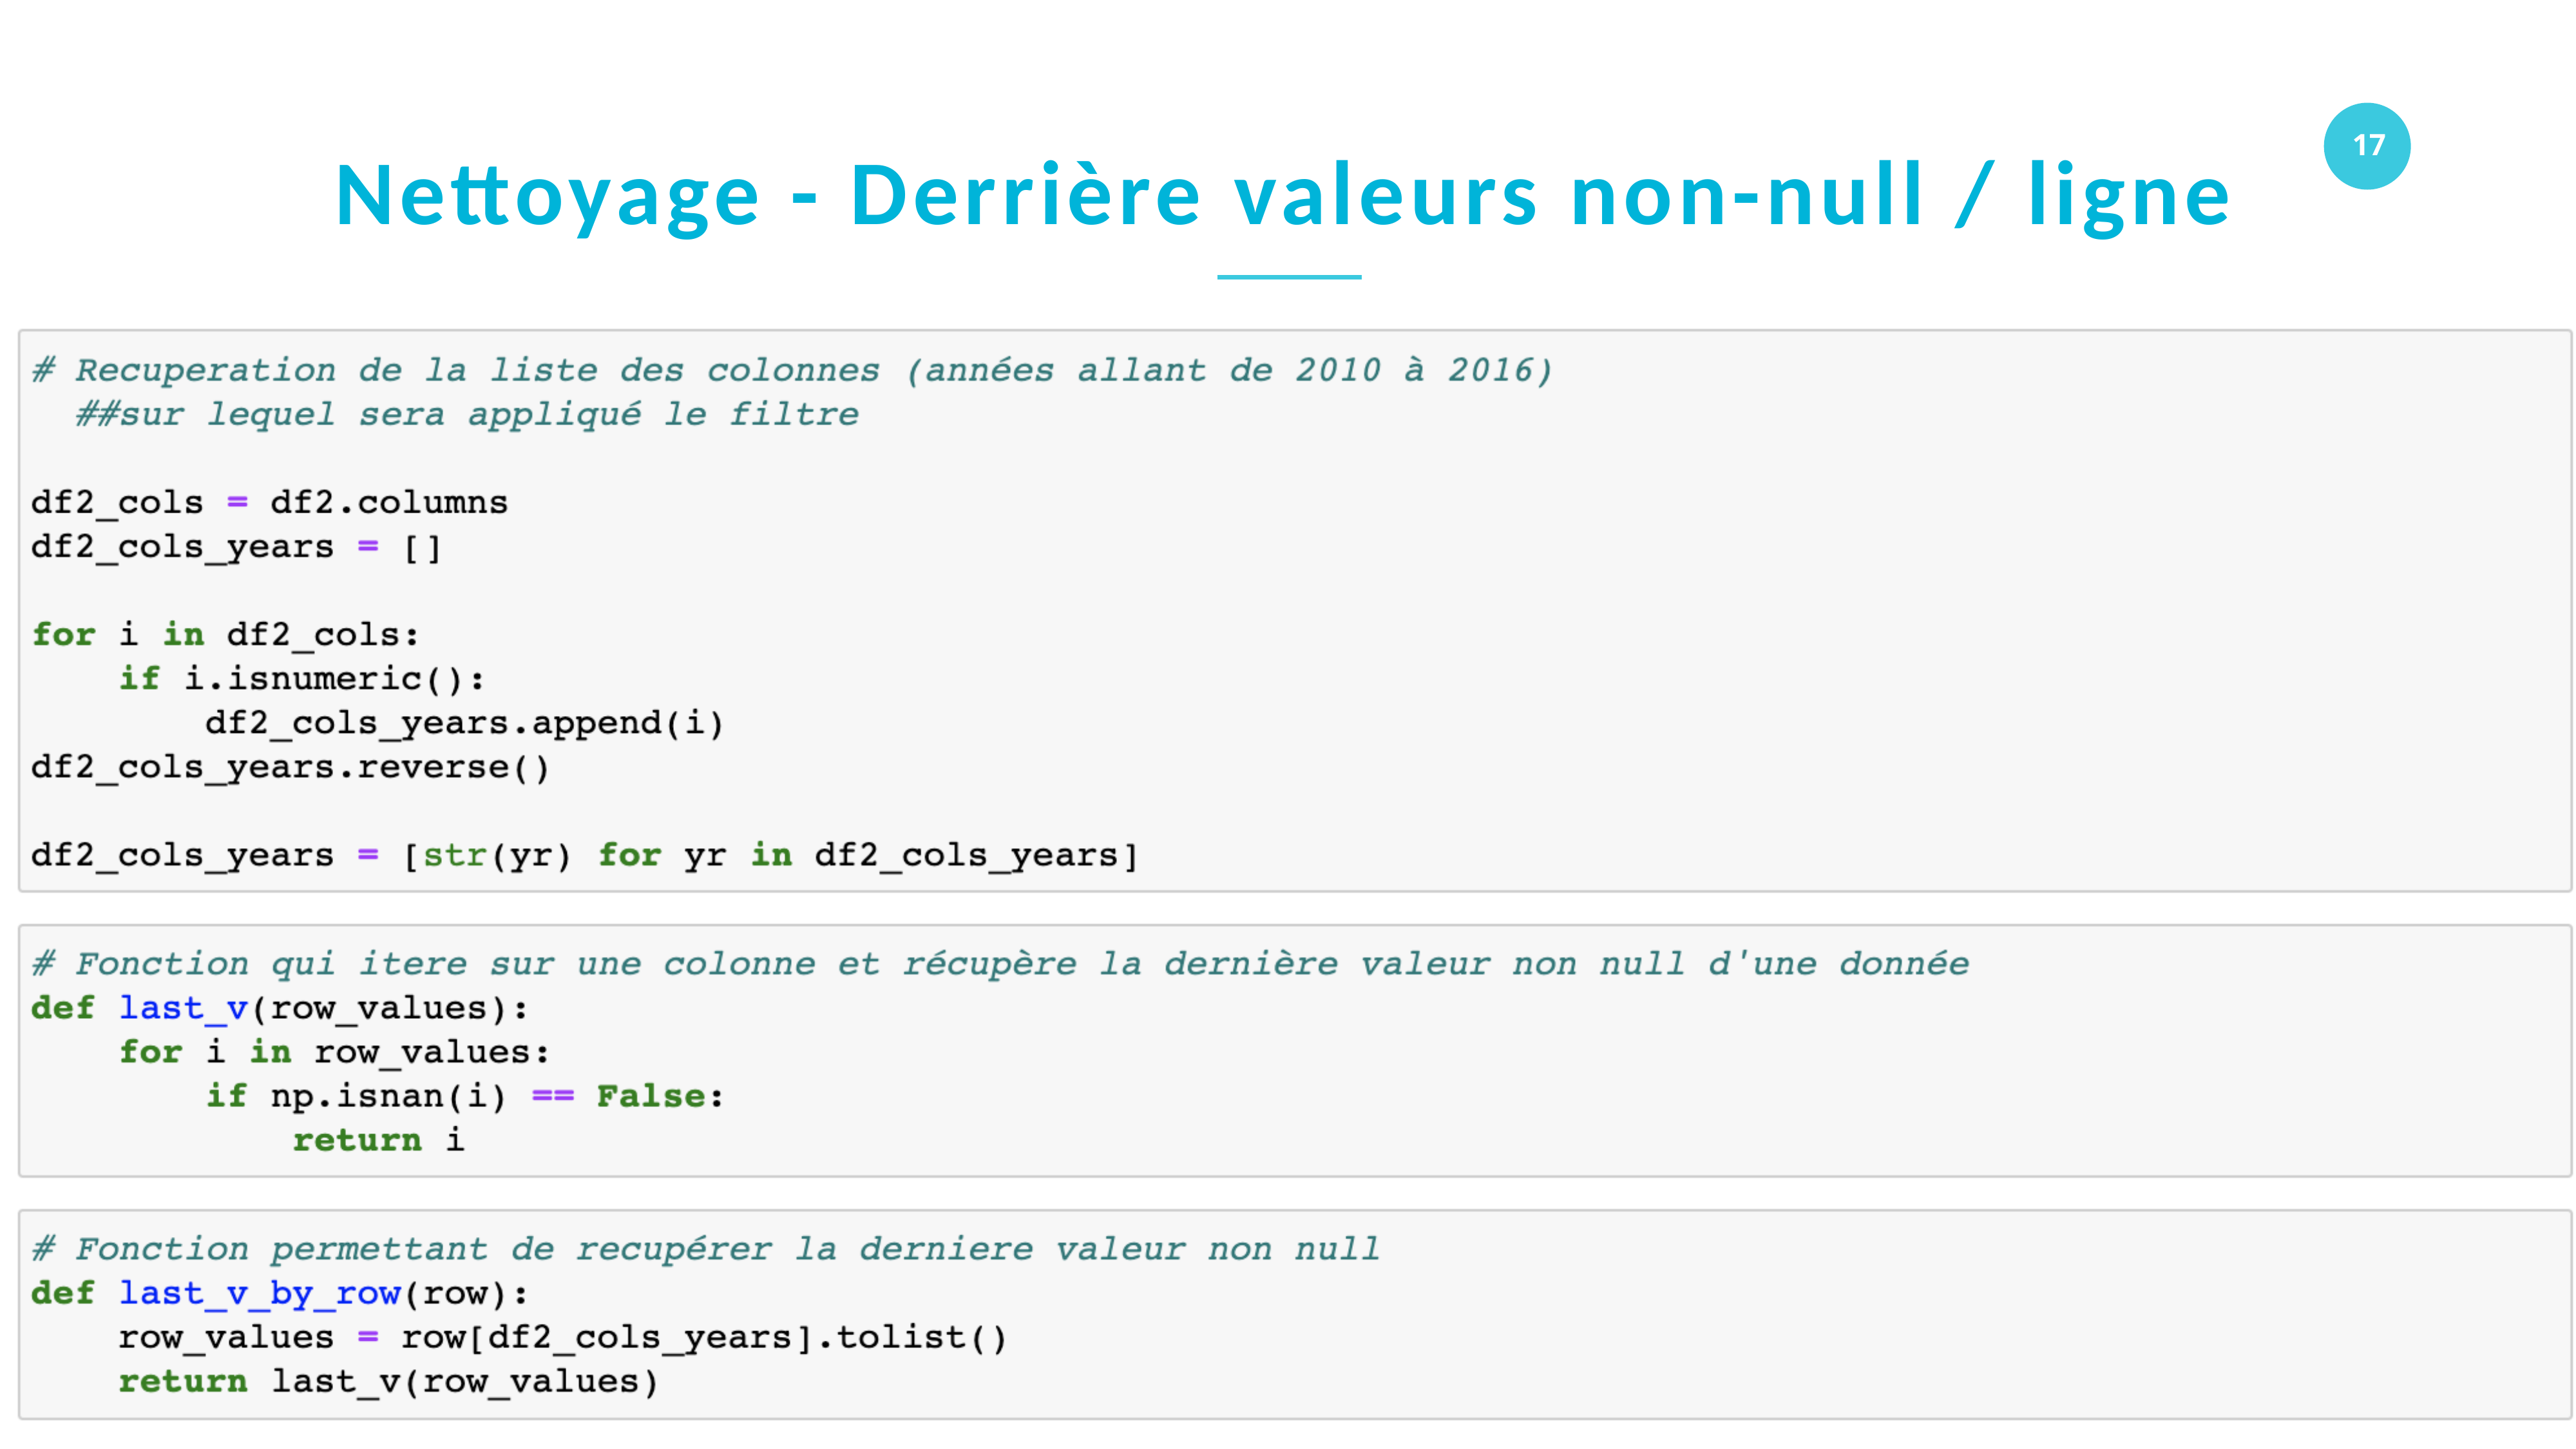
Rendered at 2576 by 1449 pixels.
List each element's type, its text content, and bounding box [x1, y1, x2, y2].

picture [0, 310, 2576, 1437]
text_box Nettoyage - Derrière valeurs non-null / ligne [325, 133, 2258, 243]
